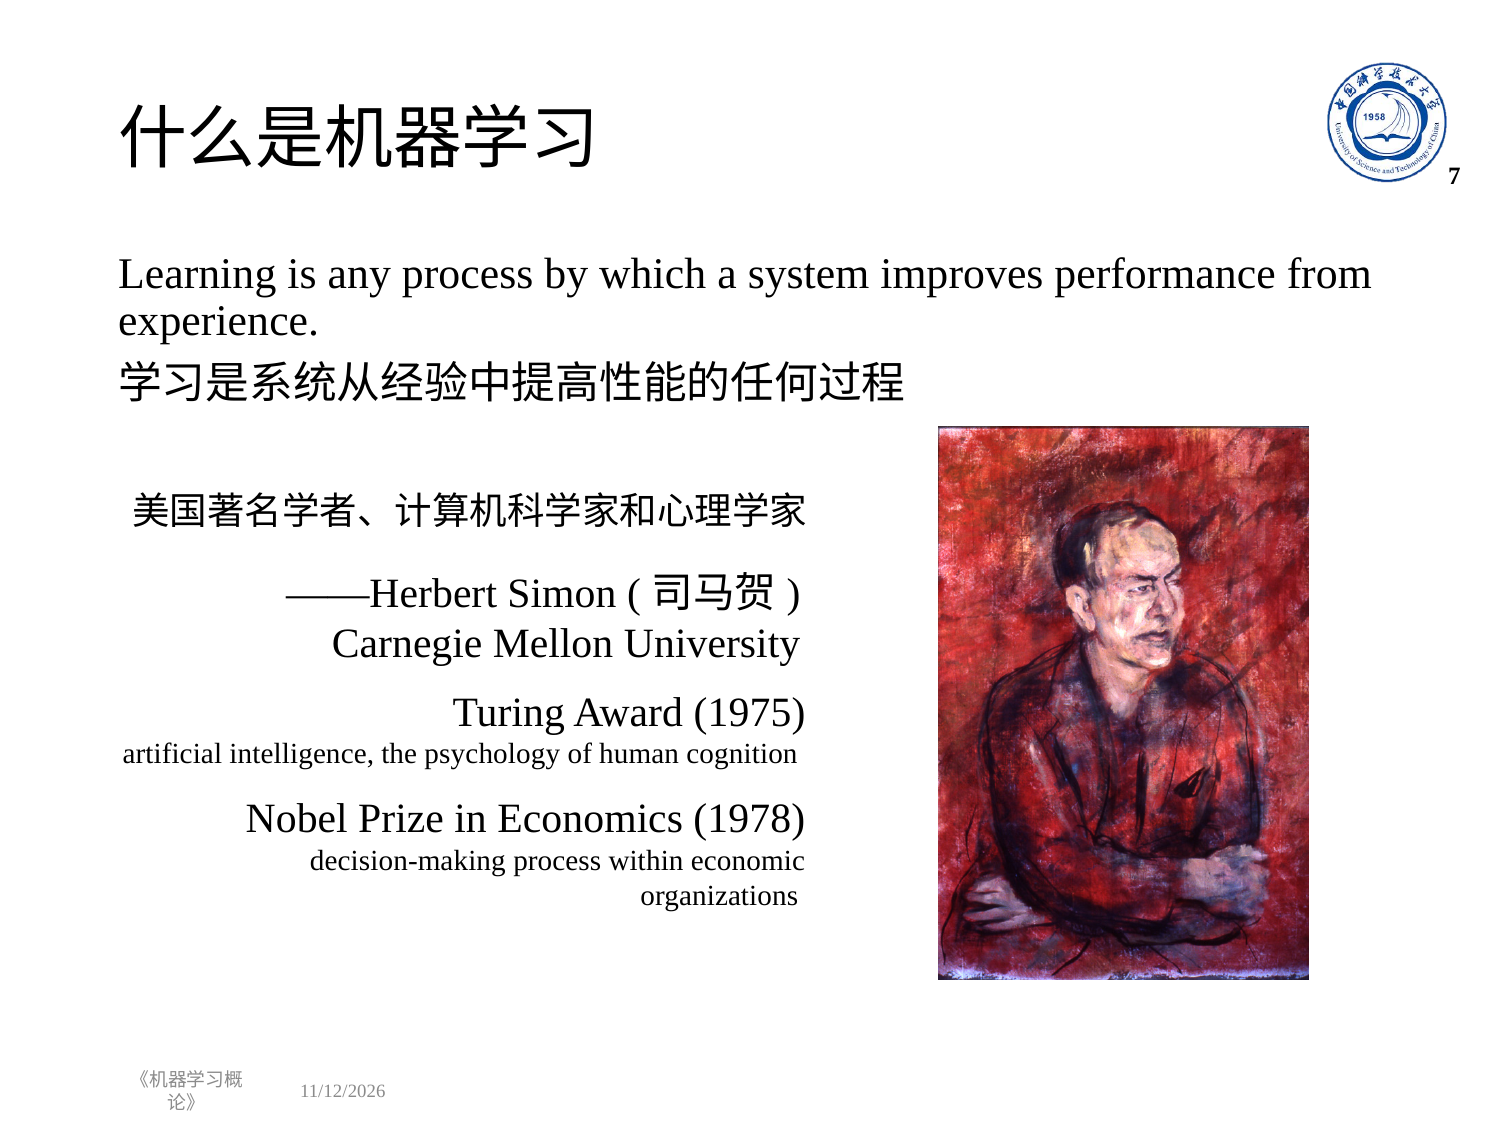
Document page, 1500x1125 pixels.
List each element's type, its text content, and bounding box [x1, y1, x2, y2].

picture [1397, 59, 1450, 144]
text_box Nobel Prize in Economics (1978) decision-making process within economic organizations [131, 783, 821, 919]
title 什么是机器学习 [103, 59, 1397, 221]
picture [938, 426, 1309, 980]
text_box 美国著名学者、计算机科学家和心理学家 [117, 479, 823, 539]
text_box Turing Award (1975) artificial intelligence, the psychology of human cognition [83, 677, 821, 778]
slide_number 7 [1372, 144, 1476, 205]
footer 《机器学习概论》 [104, 1068, 270, 1113]
text_box ——Herbert Simon (司马贺) Carnegie Mellon University [148, 558, 826, 673]
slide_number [285, 1068, 422, 1113]
list Learning is any process by which a system improves performance from experience. 学习是系统从经验中提高性能的任何过程 [103, 243, 1397, 1053]
